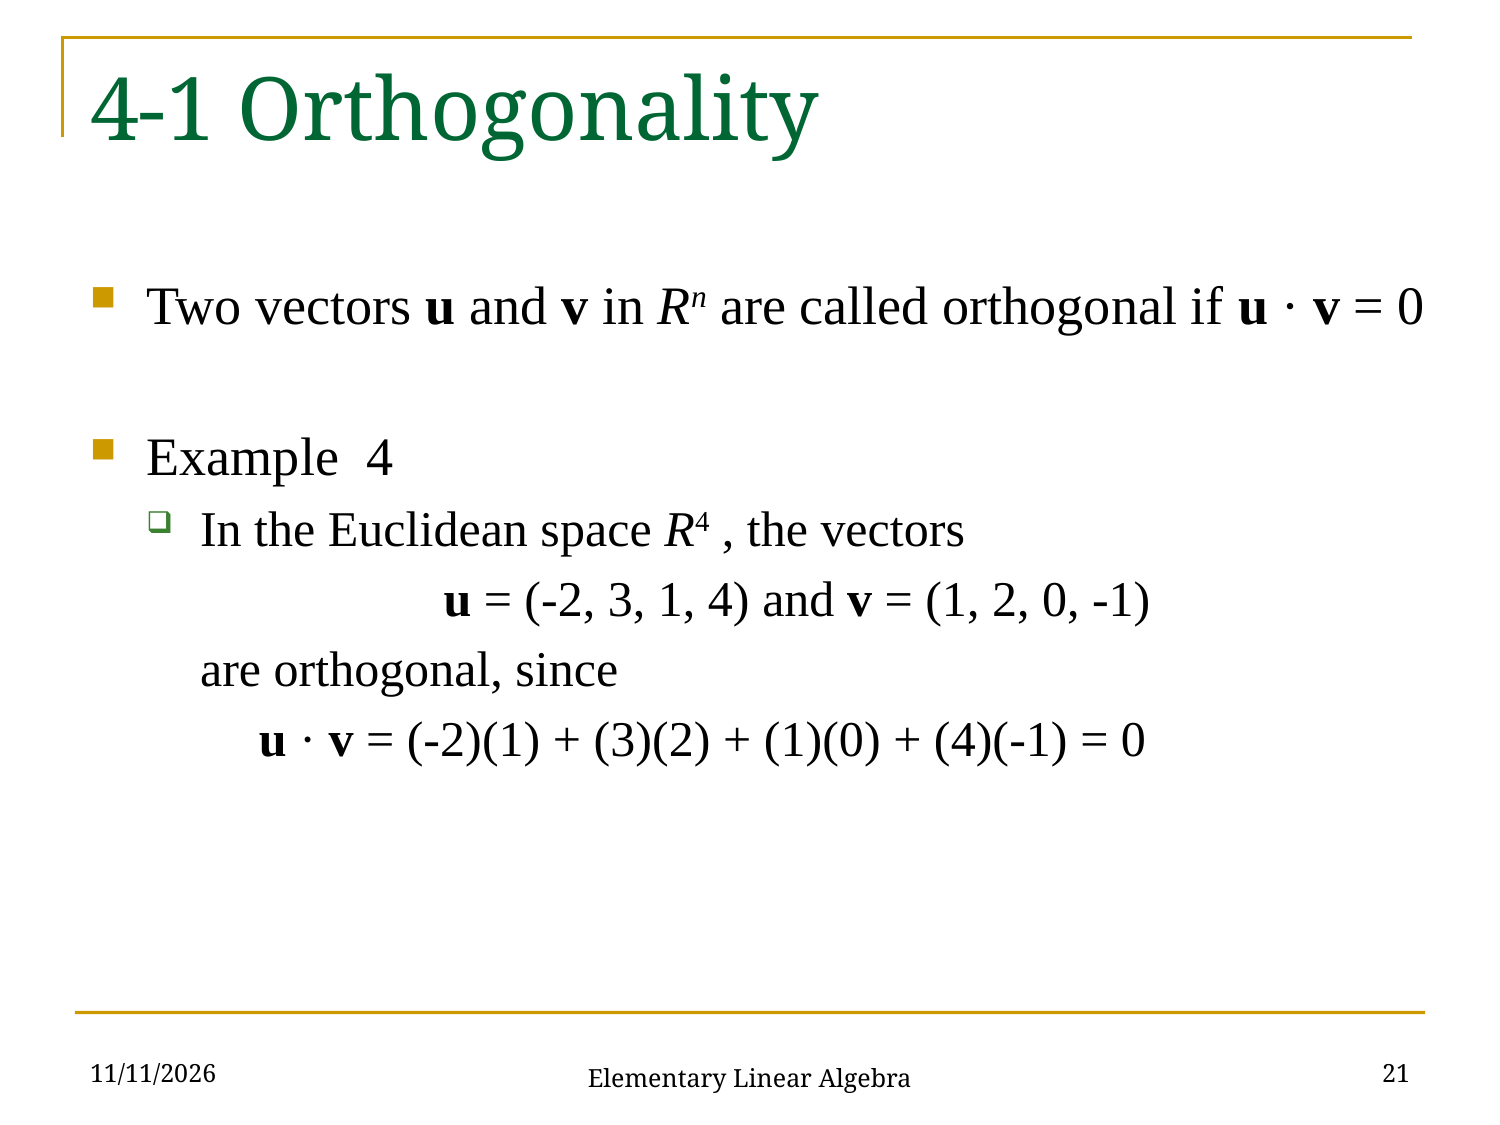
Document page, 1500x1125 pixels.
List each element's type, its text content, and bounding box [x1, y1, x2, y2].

title 4-1 Orthogonality [75, 45, 1425, 233]
slide_number 21 [1074, 1023, 1426, 1100]
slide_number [74, 1023, 426, 1100]
list Two vectors u and v in Rn are called orthogonal if u · v = 0 Example 4 In the Euclidean space R4 , the vectors u = (-2, 3, 1, 4) and v = (1, 2, 0, -1) are orthogonal, since u · v = (-2)(1) + (3)(2) + (1)(0) + (4)(-1) = 0 [75, 262, 1463, 1006]
footer Elementary Linear Algebra [512, 1024, 988, 1101]
